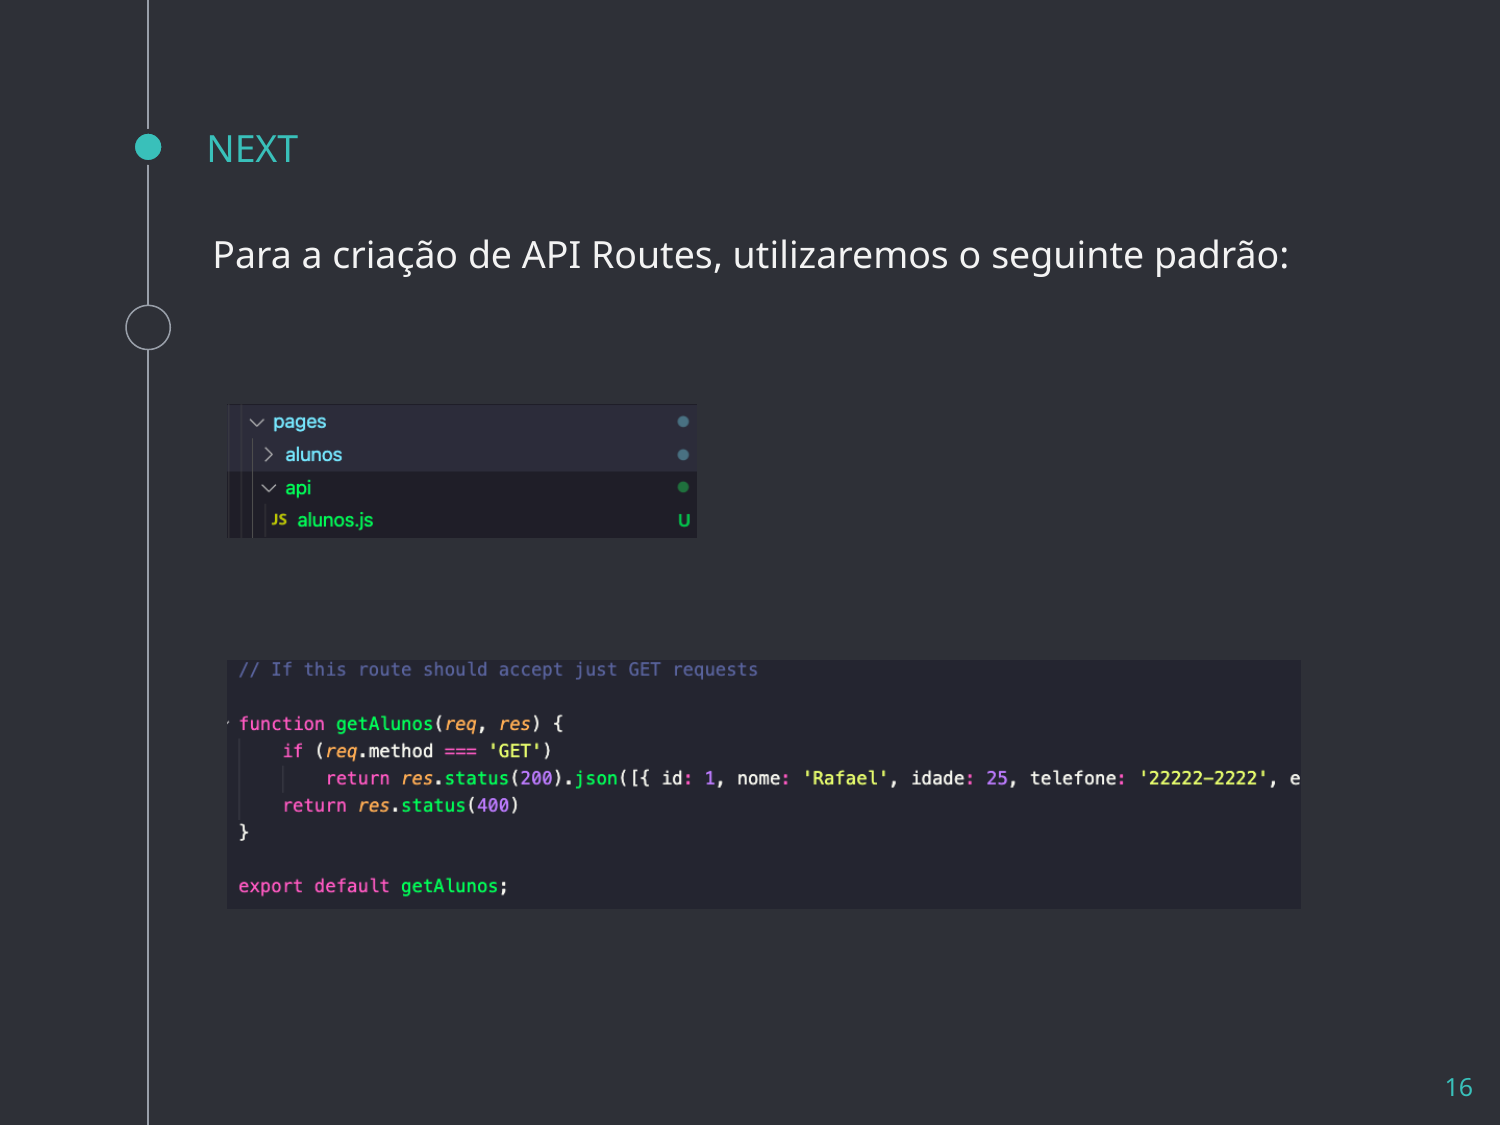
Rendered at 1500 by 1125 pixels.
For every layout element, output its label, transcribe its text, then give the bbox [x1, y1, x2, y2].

title NEXT [191, 109, 1317, 185]
picture [227, 404, 697, 539]
picture [227, 660, 1301, 909]
slide_number 16 [1398, 1056, 1489, 1125]
list Para a criação de API Routes, utilizaremos o seguinte padrão: [191, 216, 1317, 1032]
